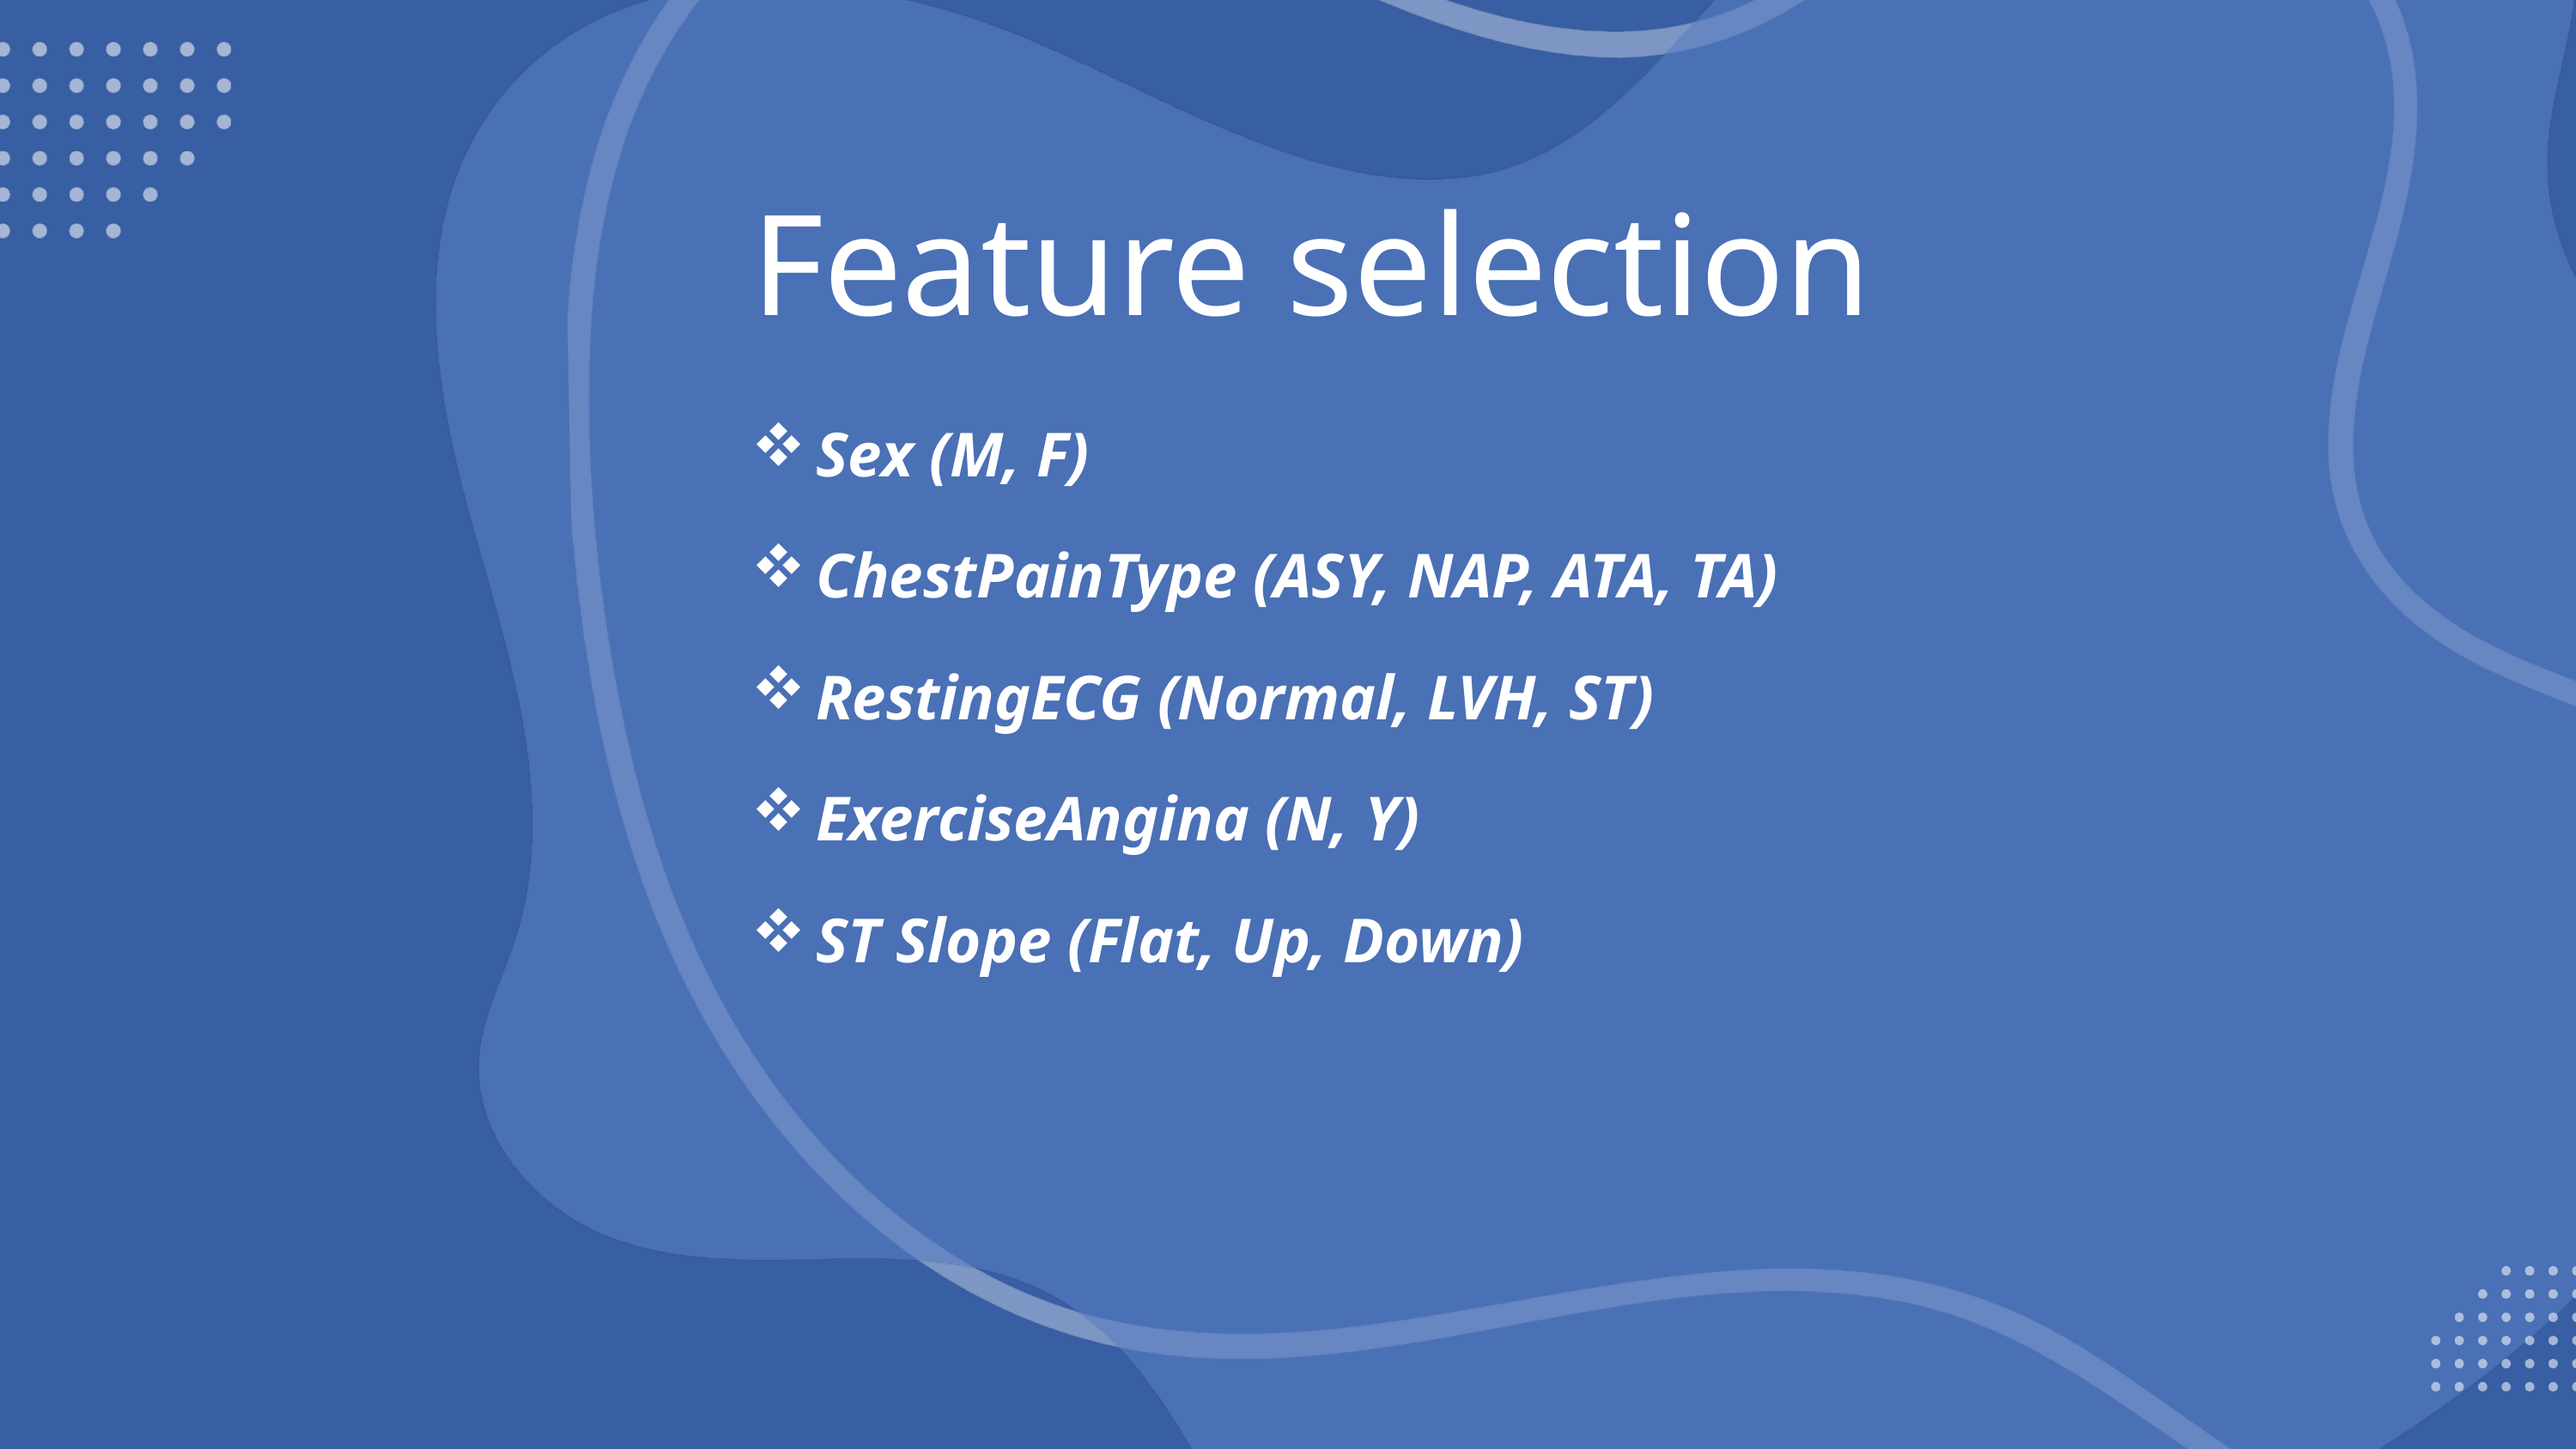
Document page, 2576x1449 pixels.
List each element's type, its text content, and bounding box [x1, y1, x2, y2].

text_box Feature selection [751, 148, 1982, 344]
text_box [0, 41, 232, 239]
text_box [2431, 1265, 2576, 1391]
text_box [407, 0, 2576, 1449]
text_box Sex (M, F) ChestPainType (ASY, NAP, ATA, TA) RestingECG (Normal, LVH, ST) ExerciseAngina (N, Y) ST Slope (Flat, Up, Down) [751, 427, 2281, 975]
